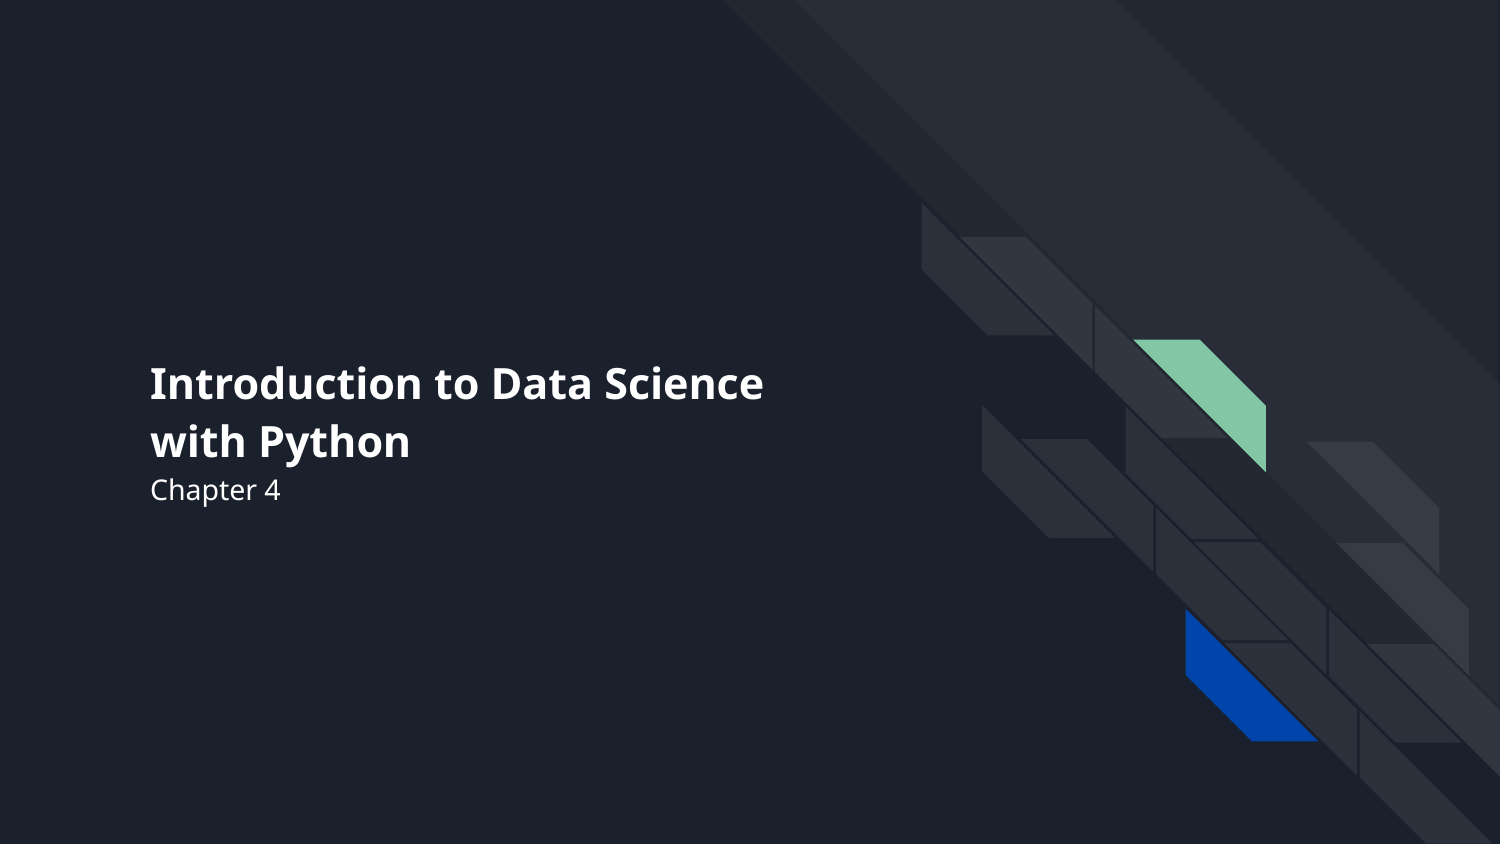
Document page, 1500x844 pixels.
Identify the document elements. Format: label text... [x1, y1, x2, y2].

title Introduction to Data Science with Python Chapter 4 [135, 336, 888, 526]
